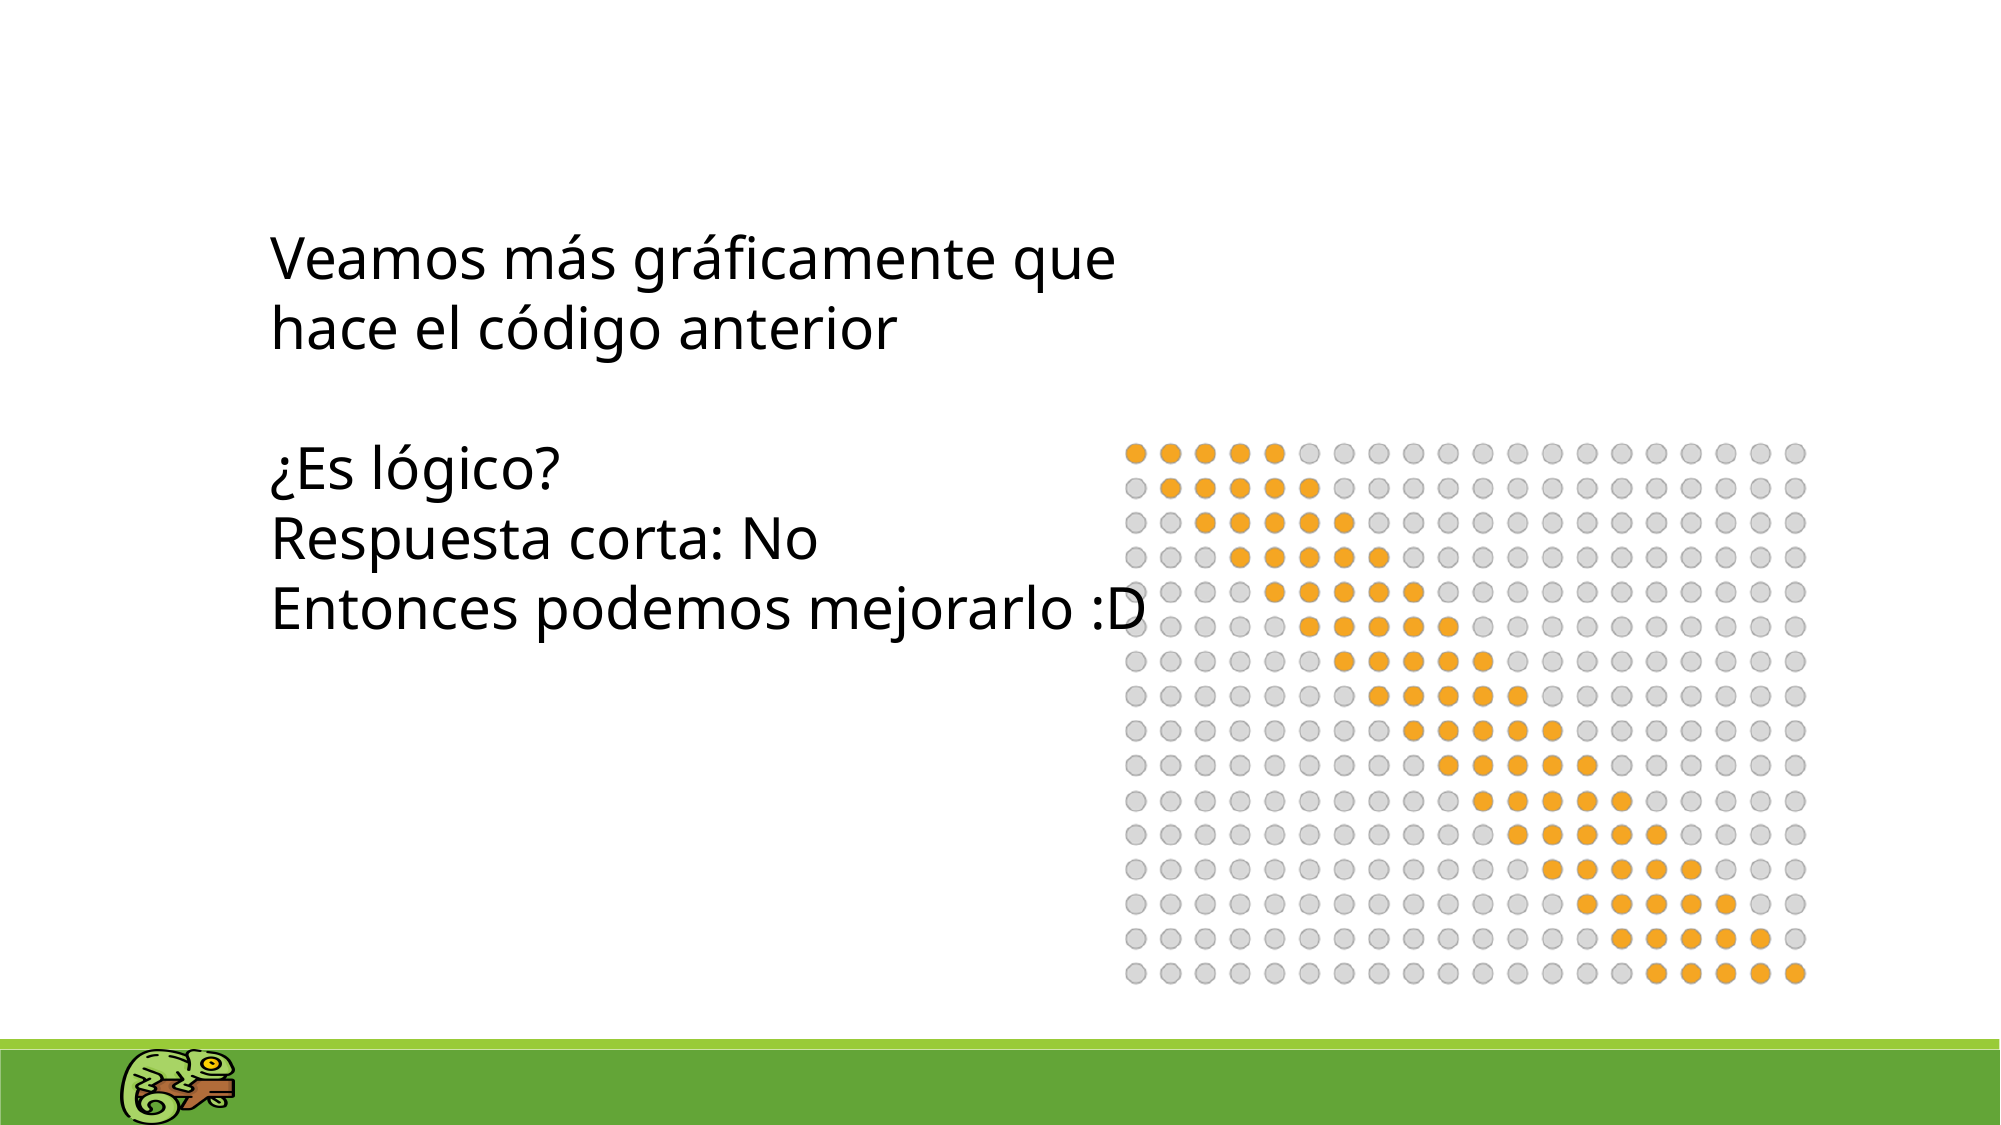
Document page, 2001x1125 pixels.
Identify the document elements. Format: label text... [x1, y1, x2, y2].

text_box Veamos más gráficamente que hace el código anterior ¿Es lógico? Respuesta corta: No Entonces podemos mejorarlo :D [255, 213, 1256, 649]
picture [1120, 432, 1815, 992]
picture [120, 1049, 235, 1125]
